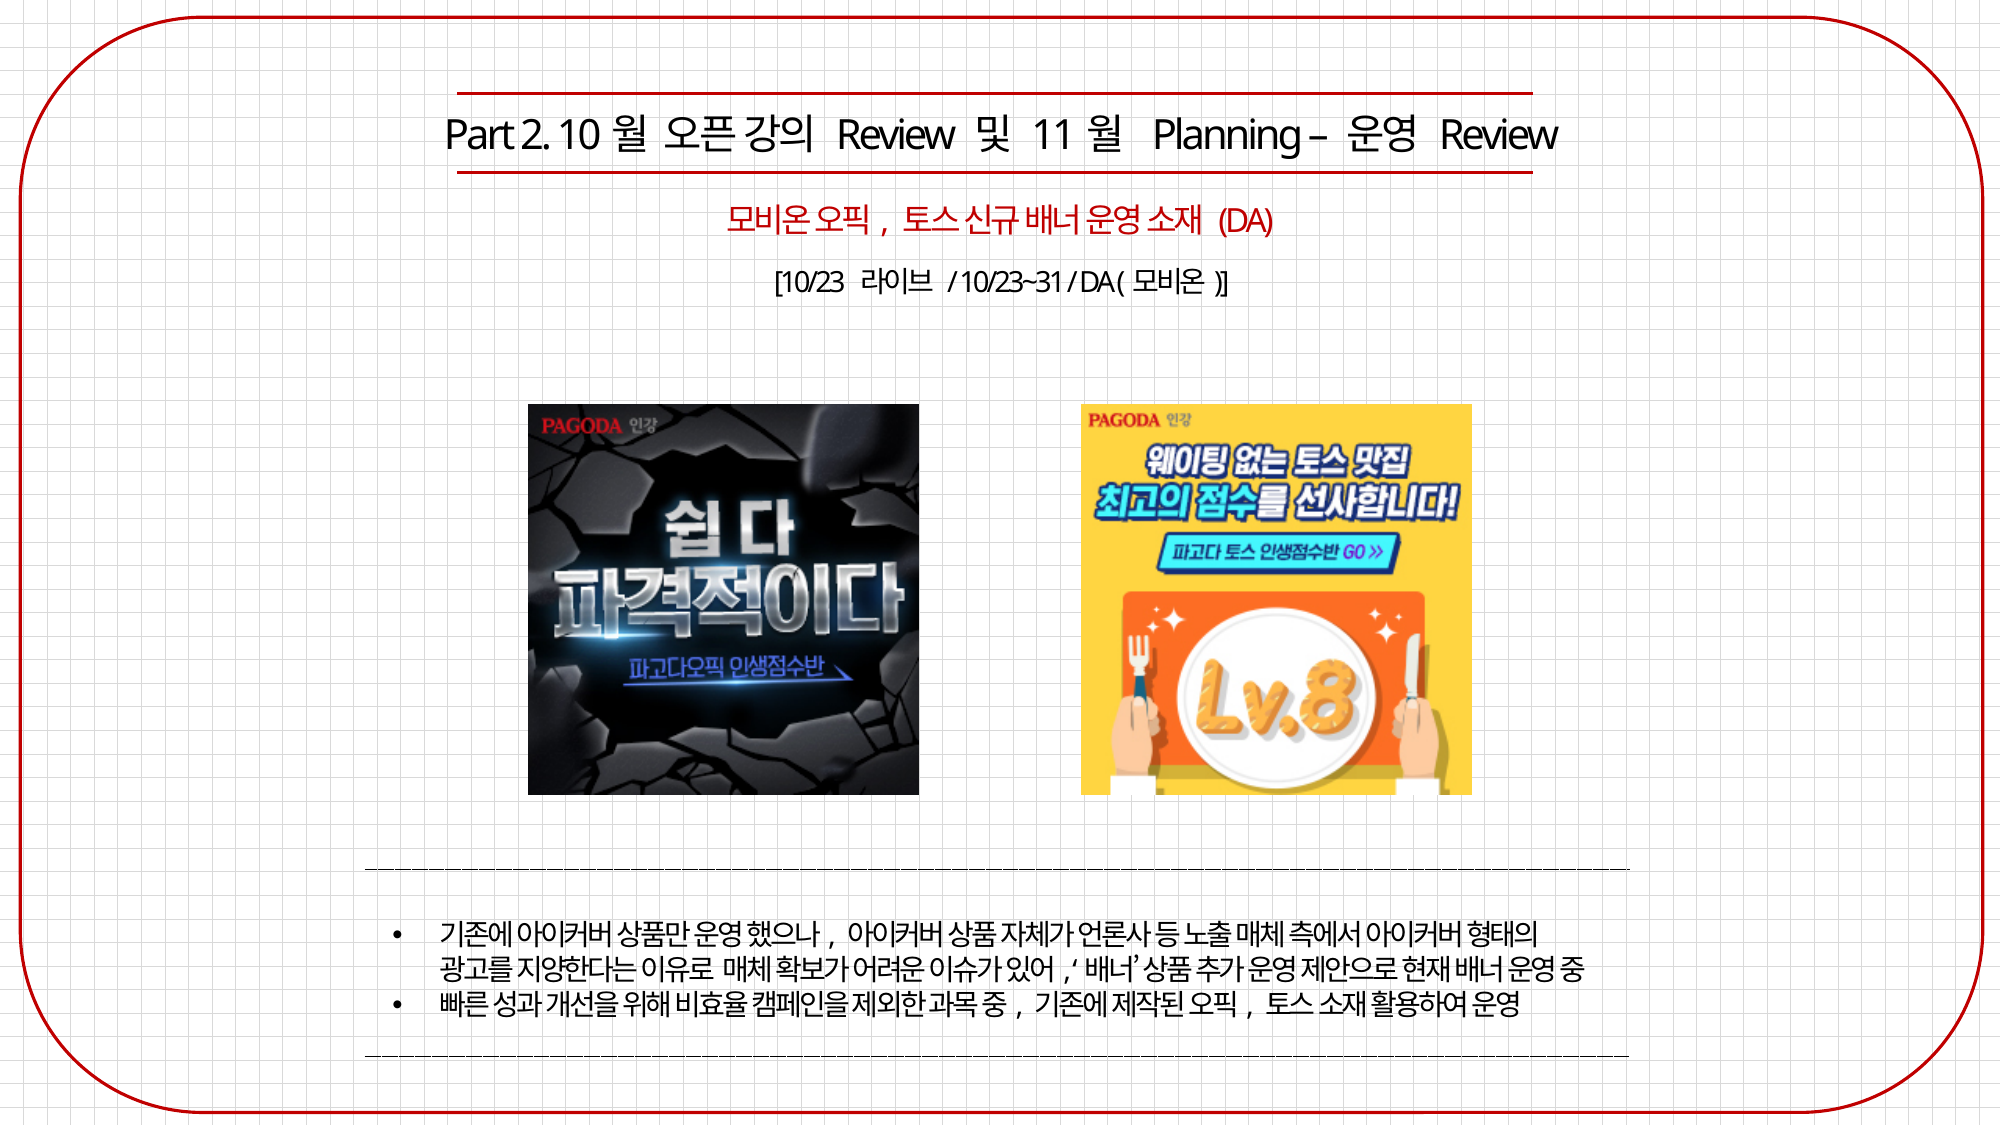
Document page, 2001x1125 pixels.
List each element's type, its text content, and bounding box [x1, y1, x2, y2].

picture [1080, 404, 1472, 795]
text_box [364, 869, 1665, 1057]
text_box 모비온 오픽, 토스 신규 배너 운영 소재 (DA) [711, 191, 1289, 247]
picture [528, 404, 919, 795]
text_box [10/23 라이브 / 10/23~31 / DA (모비온)] [759, 255, 1244, 306]
text_box Part 2. 10월 오픈 강의 Review 및 11월 Planning – 운영 Review [429, 100, 1574, 165]
